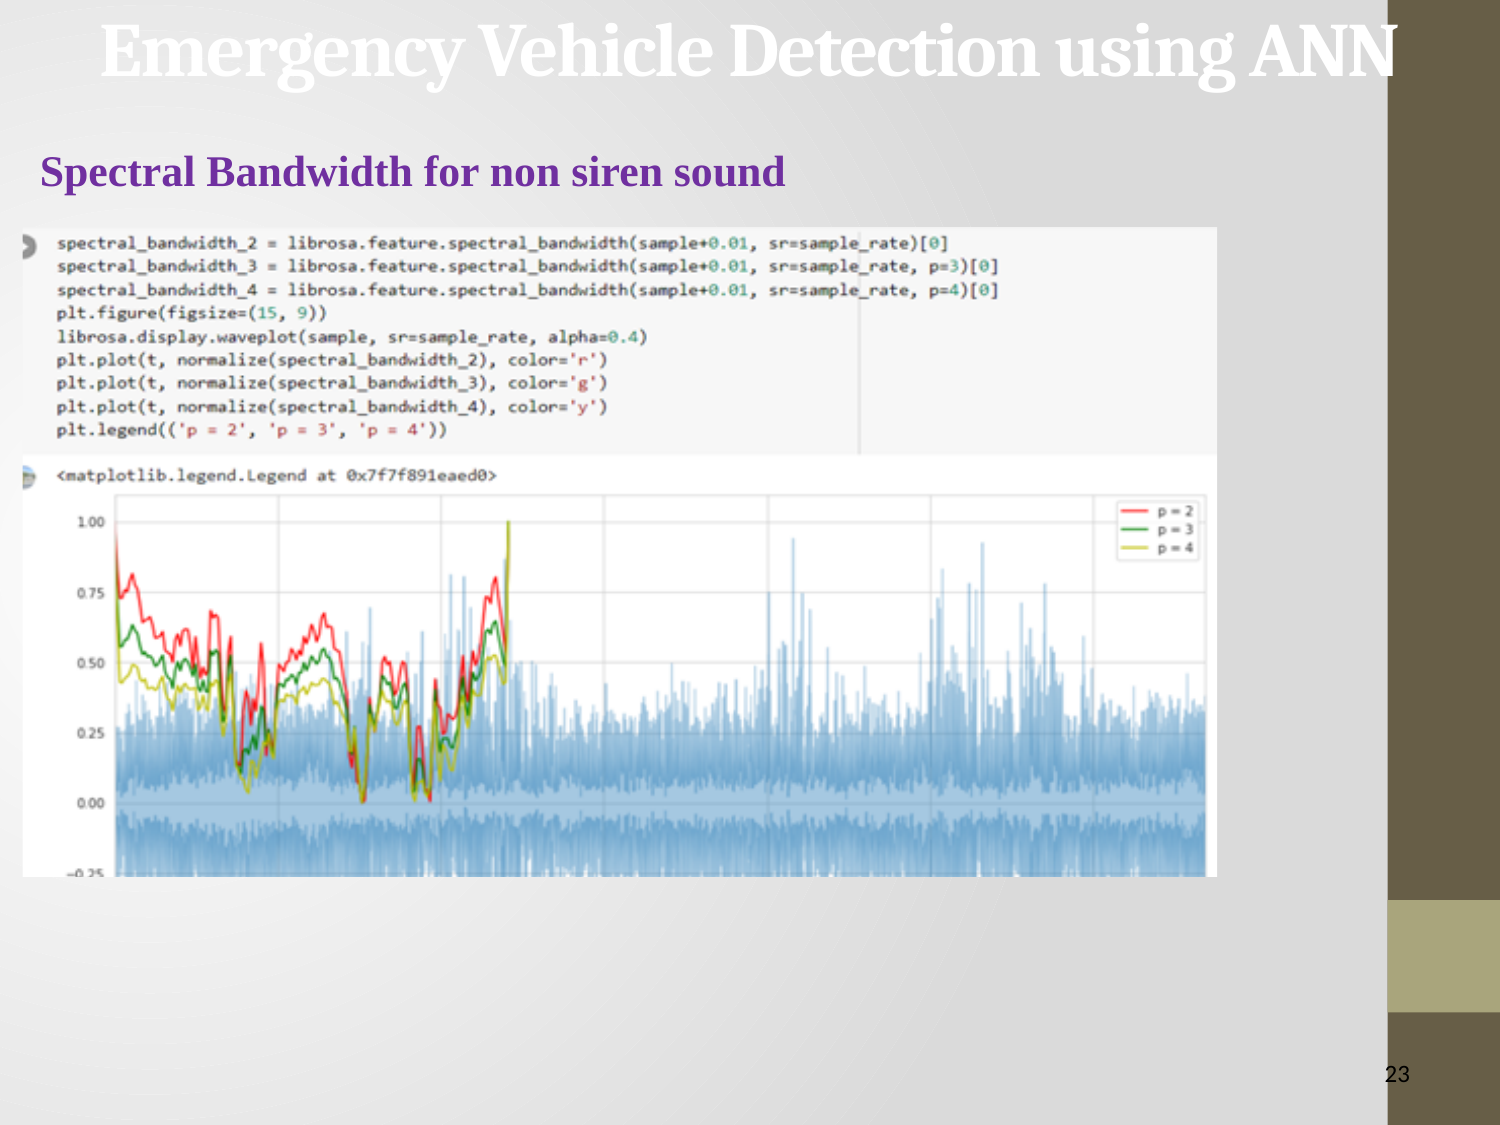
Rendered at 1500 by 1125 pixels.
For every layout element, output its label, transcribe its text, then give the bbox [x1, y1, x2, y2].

slide_number 23 [1073, 1043, 1427, 1104]
title Emergency Vehicle Detection using ANN [75, 0, 1425, 105]
picture [22, 142, 1218, 878]
list Spectral Bandwidth for non siren sound [24, 135, 1475, 1043]
